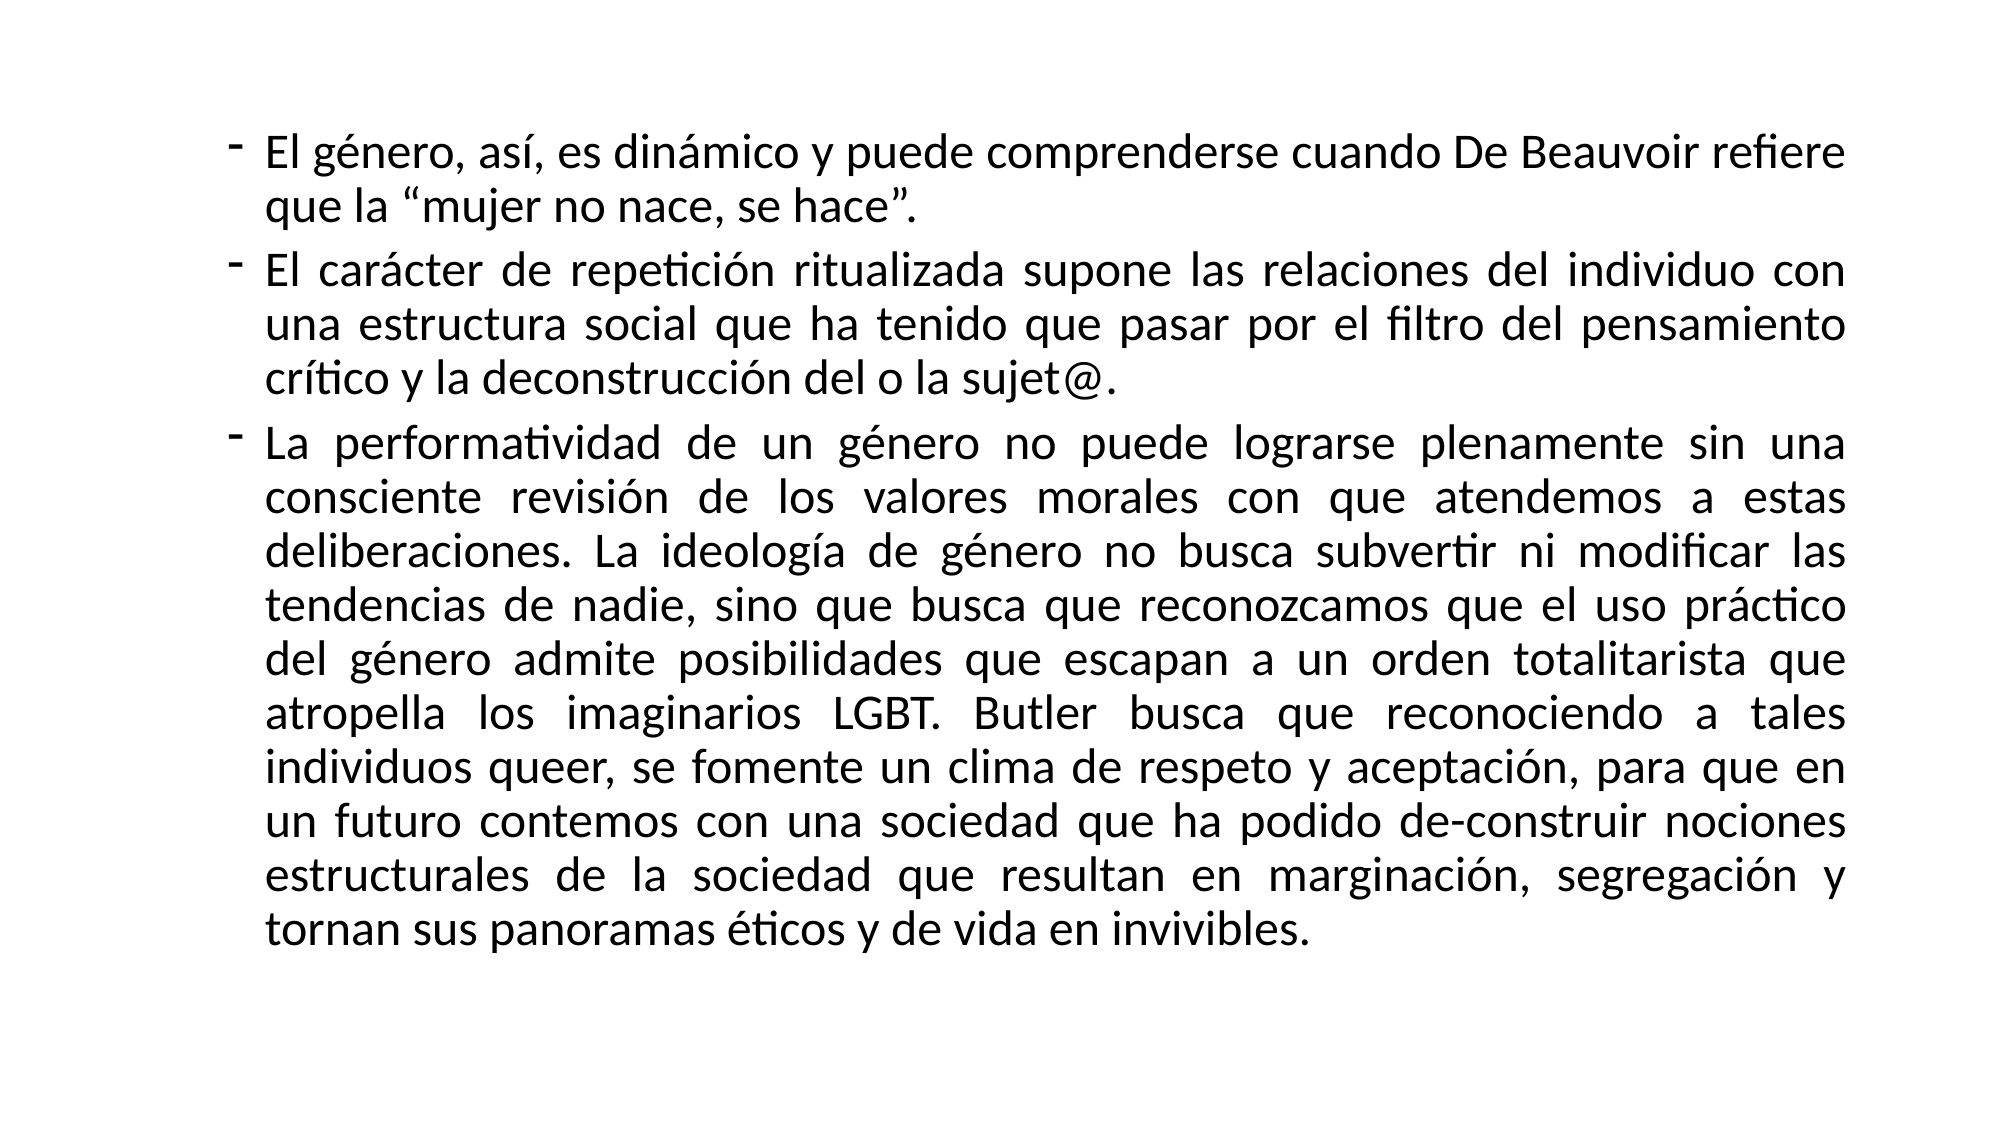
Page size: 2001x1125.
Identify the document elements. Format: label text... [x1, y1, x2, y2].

list El género, así, es dinámico y puede comprenderse cuando De Beauvoir refiere que la “mujer no nace, se hace”. El carácter de repetición ritualizada supone las relaciones del individuo con una estructura social que ha tenido que pasar por el filtro del pensamiento crítico y la deconstrucción del o la sujet@. La performatividad de un género no puede lograrse plenamente sin una consciente revisión de los valores morales con que atendemos a estas deliberaciones. La ideología de género no busca subvertir ni modificar las tendencias de nadie, sino que busca que reconozcamos que el uso práctico del género admite posibilidades que escapan a un orden totalitarista que atropella los imaginarios LGBT. Butler busca que reconociendo a tales individuos queer, se fomente un clima de respeto y aceptación, para que en un futuro contemos con una sociedad que ha podido de-construir nociones estructurales de la sociedad que resultan en marginación, segregación y tornan sus panoramas éticos y de vida en invivibles. [137, 117, 1863, 1014]
